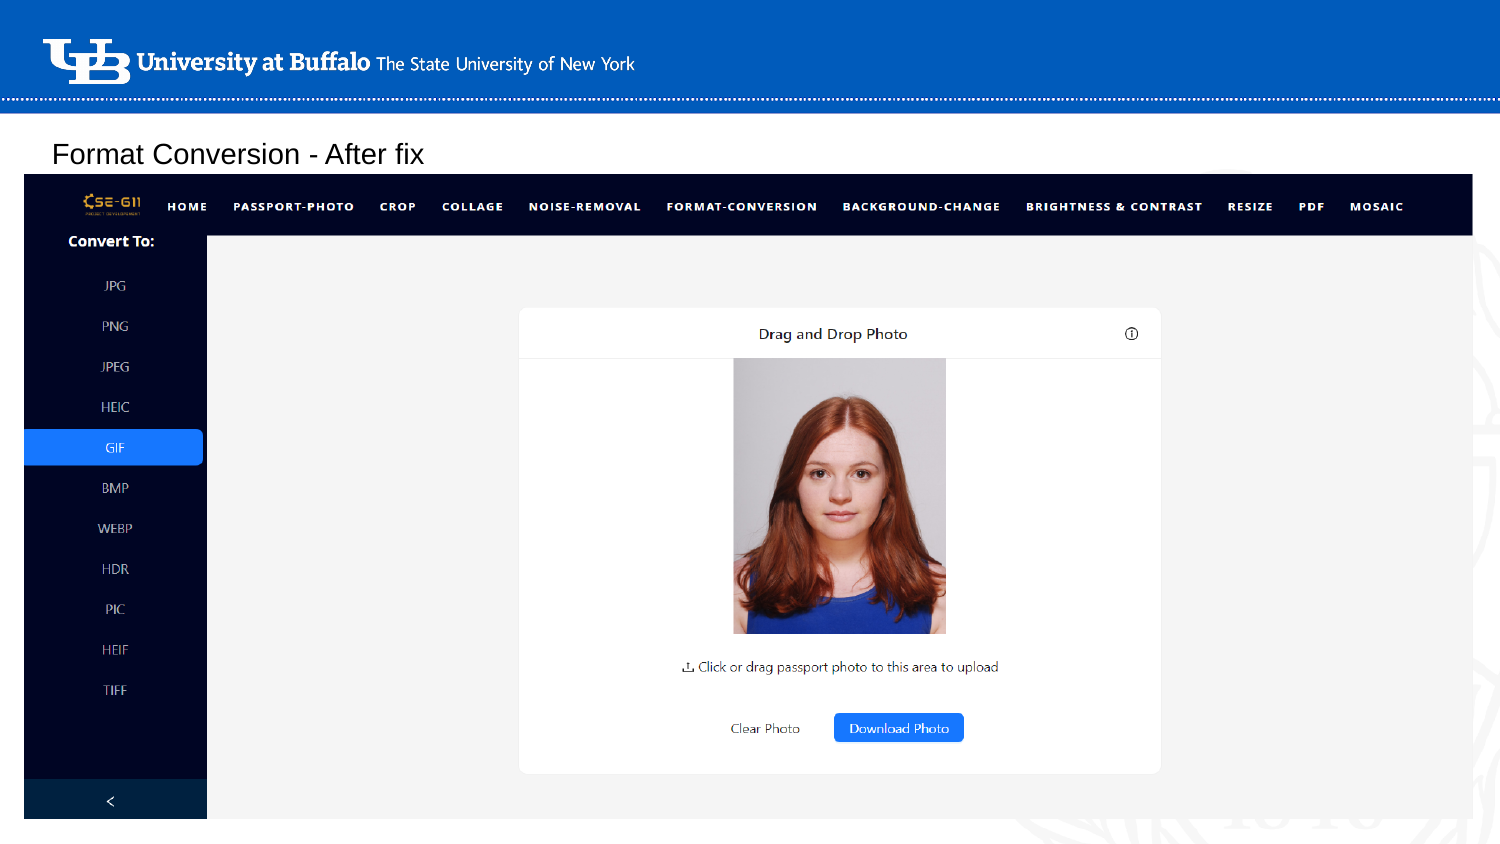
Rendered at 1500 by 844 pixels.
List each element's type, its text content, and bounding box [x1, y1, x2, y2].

picture [0, 0, 1500, 844]
text_box Format Conversion - After fix [36, 119, 956, 172]
